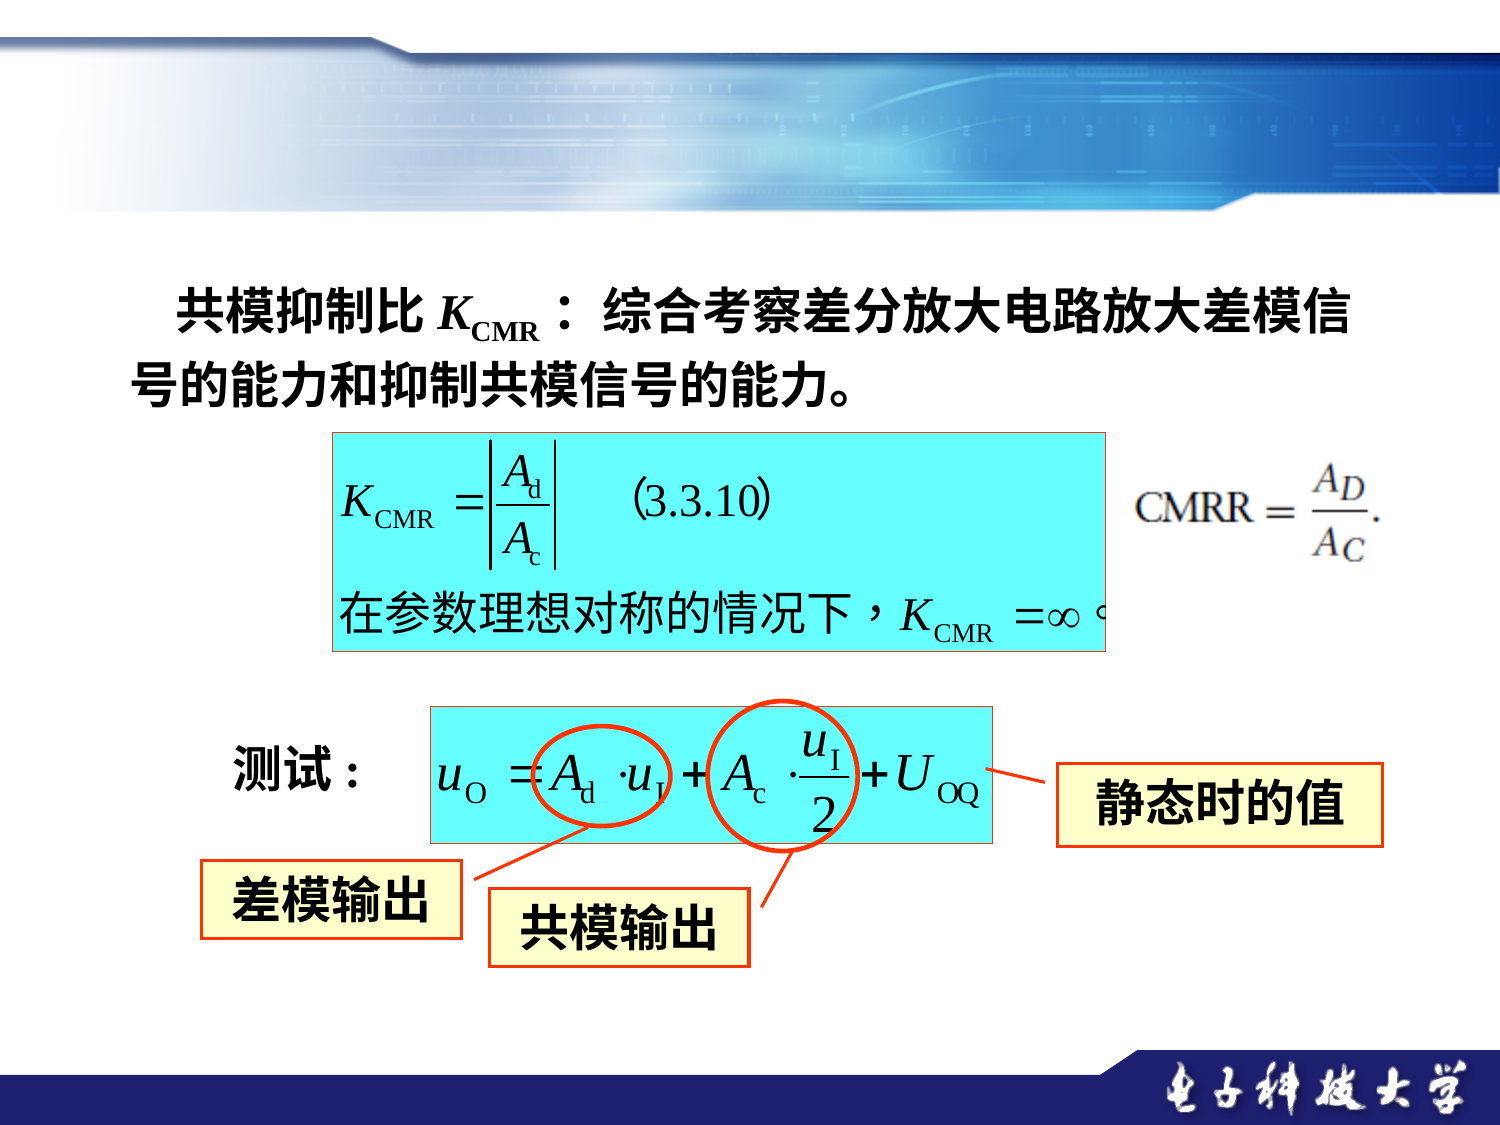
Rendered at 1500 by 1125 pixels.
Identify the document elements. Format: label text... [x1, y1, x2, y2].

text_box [201, 725, 484, 939]
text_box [489, 700, 858, 967]
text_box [861, 705, 994, 845]
text_box 静态时的值 [1057, 763, 1383, 847]
picture [0, 37, 1500, 213]
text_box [332, 432, 1106, 652]
text_box 共模抑制比KCMR：综合考察差分放大电路放大差模信号的能力和抑制共模信号的能力。 [58, 265, 1394, 391]
picture [1117, 423, 1401, 583]
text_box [430, 705, 484, 724]
